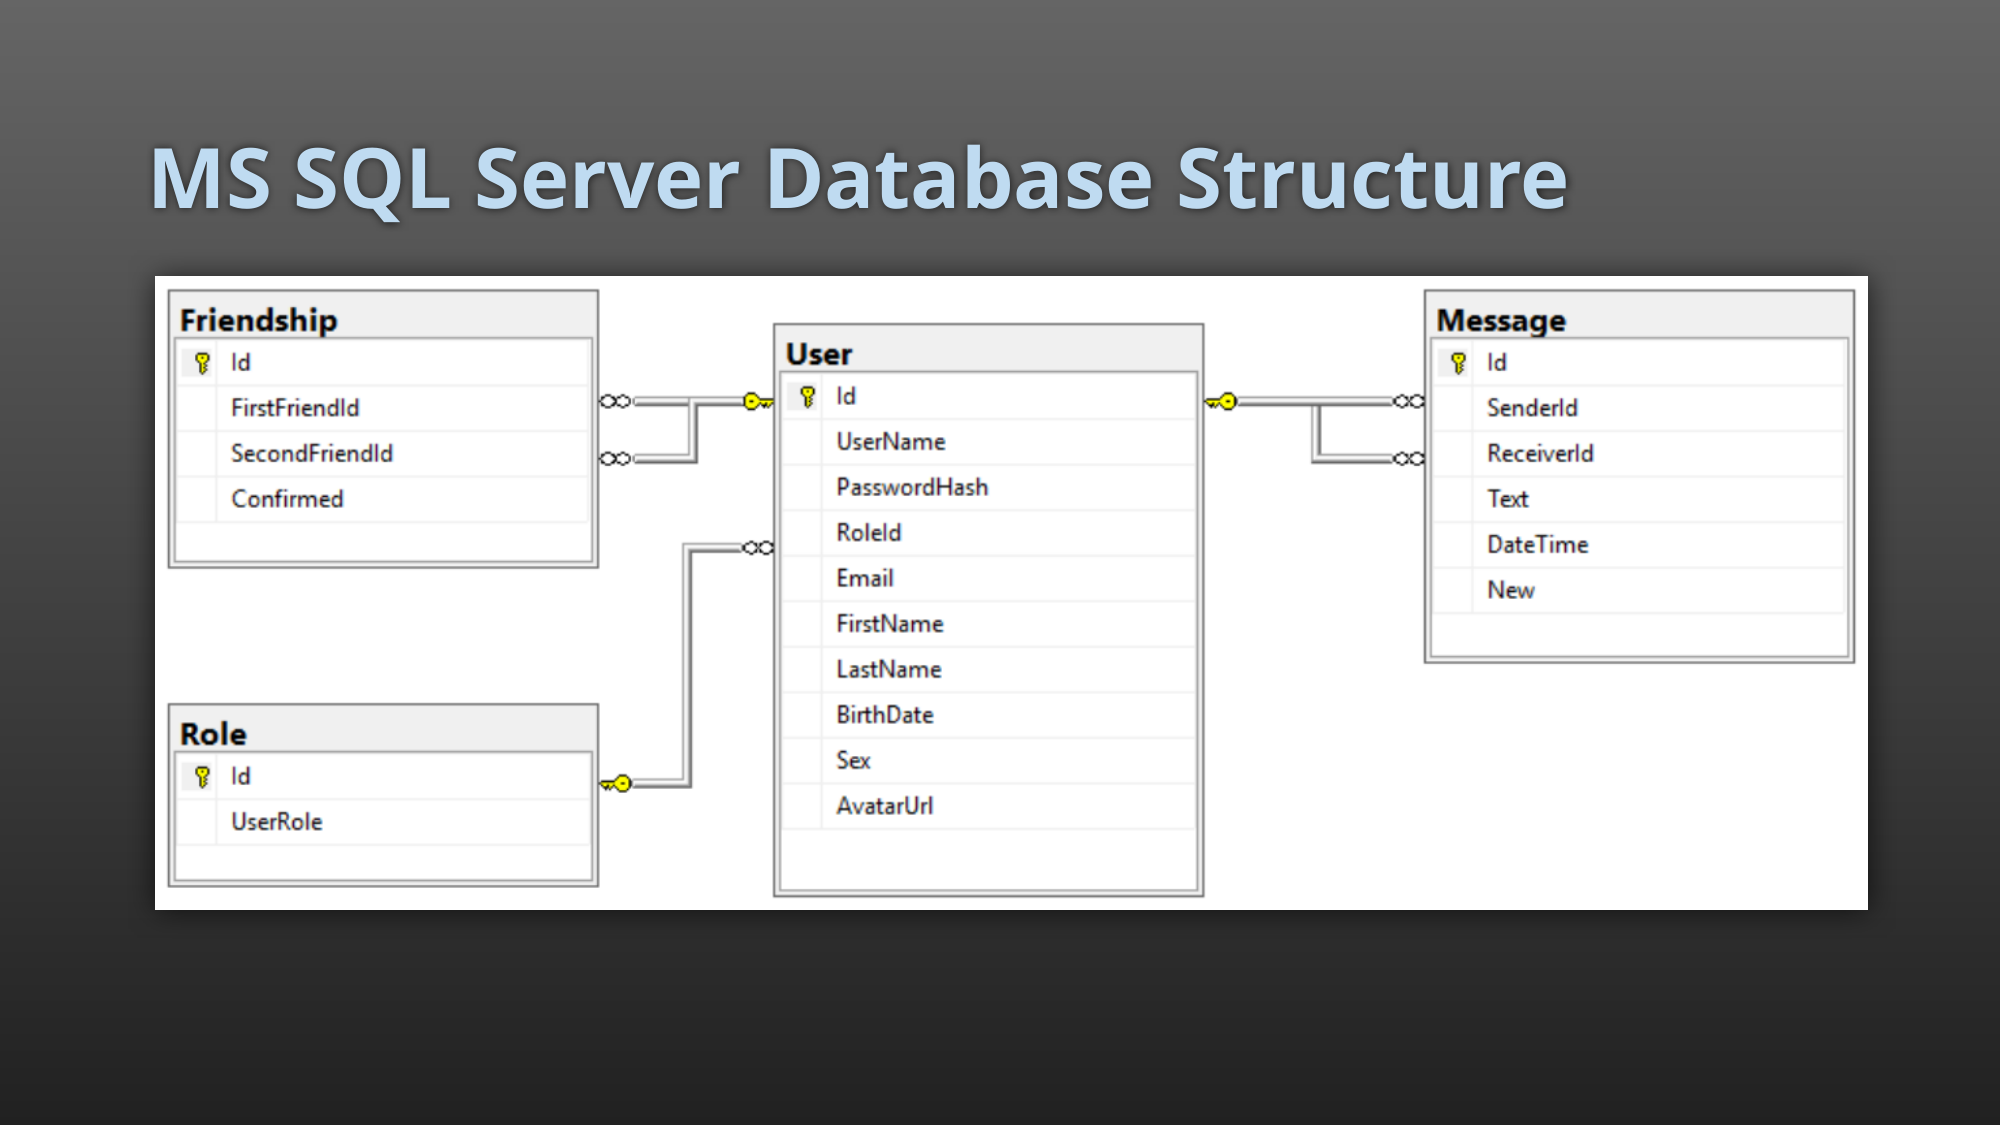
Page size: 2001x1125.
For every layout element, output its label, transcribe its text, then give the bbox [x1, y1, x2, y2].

picture [155, 276, 1868, 910]
title MS SQL Server Database Structure [132, 73, 1868, 233]
